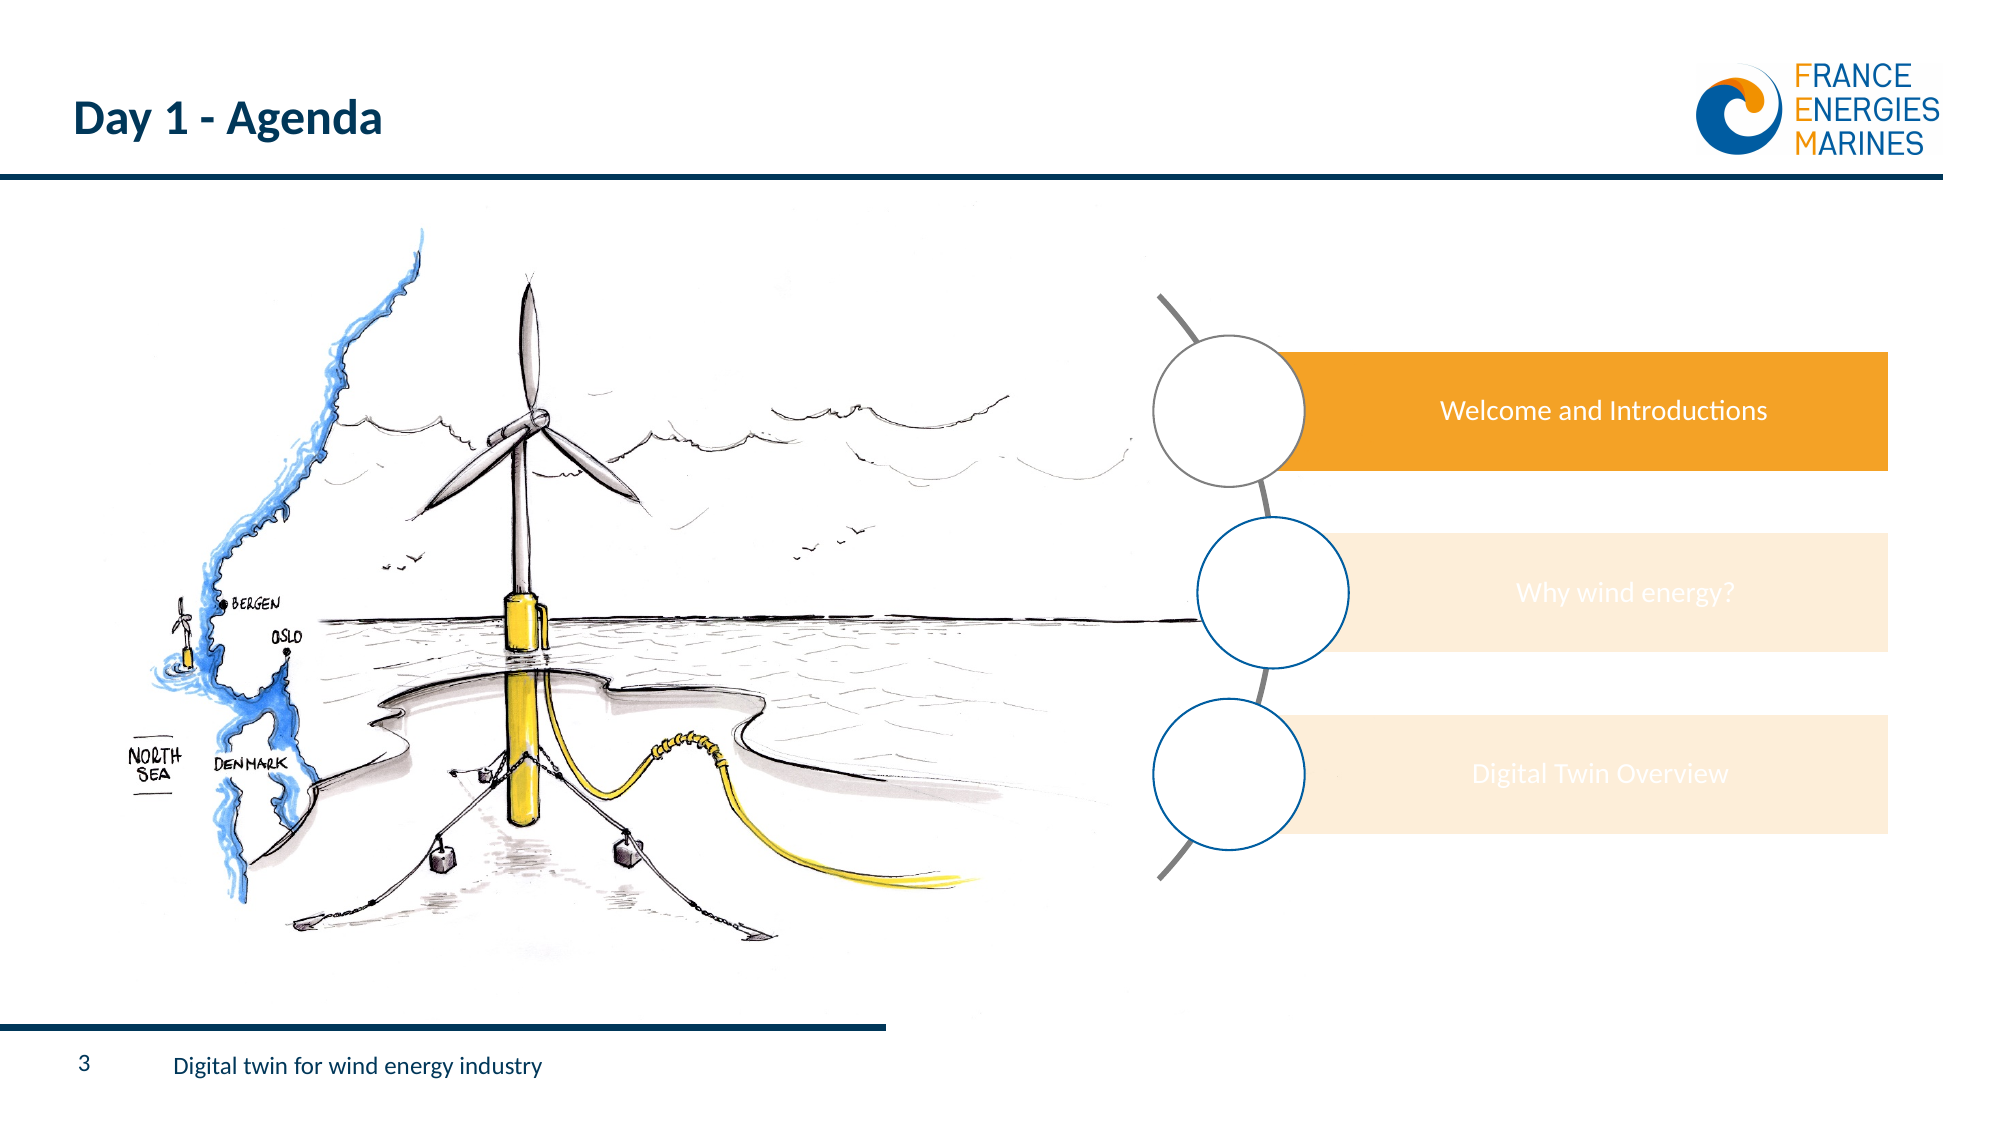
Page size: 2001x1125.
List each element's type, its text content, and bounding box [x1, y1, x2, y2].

footer Digital twin for wind energy industry [158, 1042, 878, 1103]
picture [1696, 63, 1943, 155]
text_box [1144, 290, 1897, 896]
slide_number 3 [63, 1038, 142, 1103]
picture [103, 201, 1378, 1020]
title Day 1 - Agenda [58, 60, 1649, 177]
